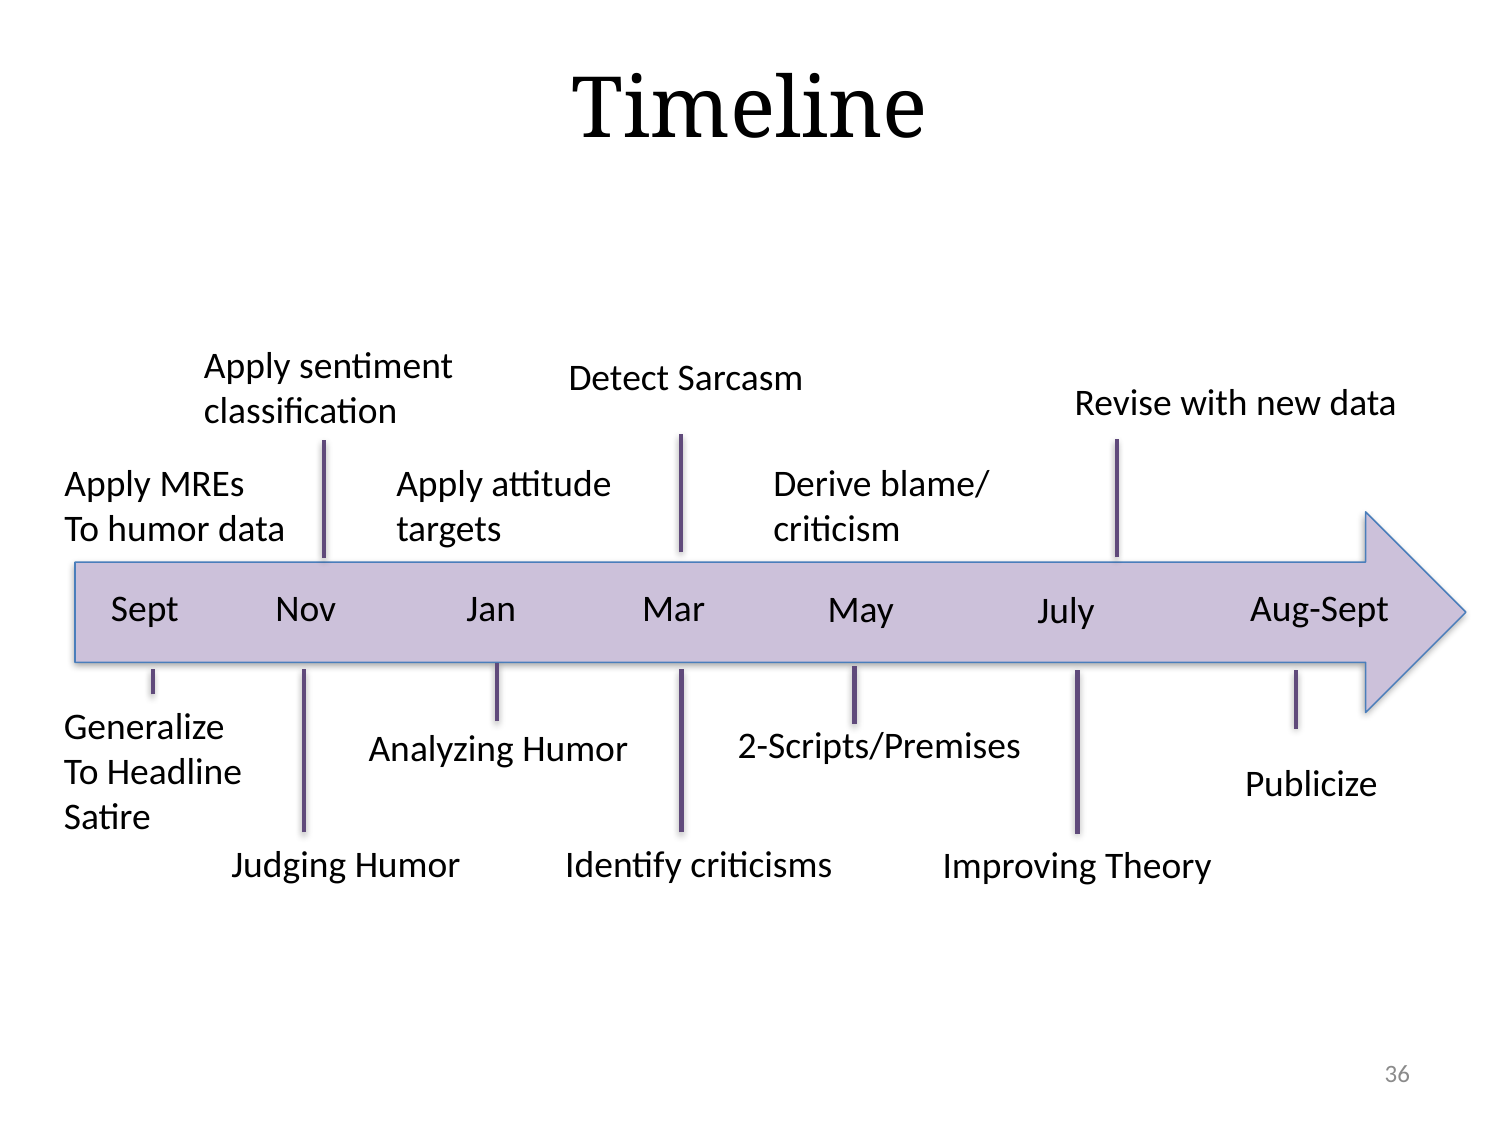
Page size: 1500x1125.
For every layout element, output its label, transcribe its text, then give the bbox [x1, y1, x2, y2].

text_box Detect Sarcasm [553, 345, 819, 406]
text_box May [813, 577, 909, 638]
text_box Analyzing Humor [353, 716, 644, 777]
text_box Mar [627, 576, 721, 636]
text_box Apply sentiment classification [189, 333, 469, 439]
text_box Generalize To Headline Satire [49, 694, 258, 845]
text_box Identify criticisms [550, 832, 848, 893]
text_box Derive blame/ criticism [758, 452, 1005, 557]
text_box Nov [260, 576, 352, 636]
text_box [74, 511, 1467, 714]
text_box Aug-Sept [1235, 576, 1404, 637]
text_box Revise with new data [1059, 370, 1500, 431]
text_box 2-Scripts/Premises [722, 713, 1037, 773]
text_box Improving Theory [927, 833, 1228, 893]
text_box Apply MREs To humor data [49, 451, 301, 556]
text_box Jan [451, 576, 532, 636]
text_box Apply attitude targets [381, 451, 627, 556]
slide_number 36 [1074, 1042, 1425, 1103]
text_box July [1022, 578, 1110, 639]
text_box Sept [96, 576, 194, 636]
title Timeline [75, 45, 1425, 233]
text_box Judging Humor [216, 832, 476, 893]
text_box Publicize [1230, 752, 1393, 812]
